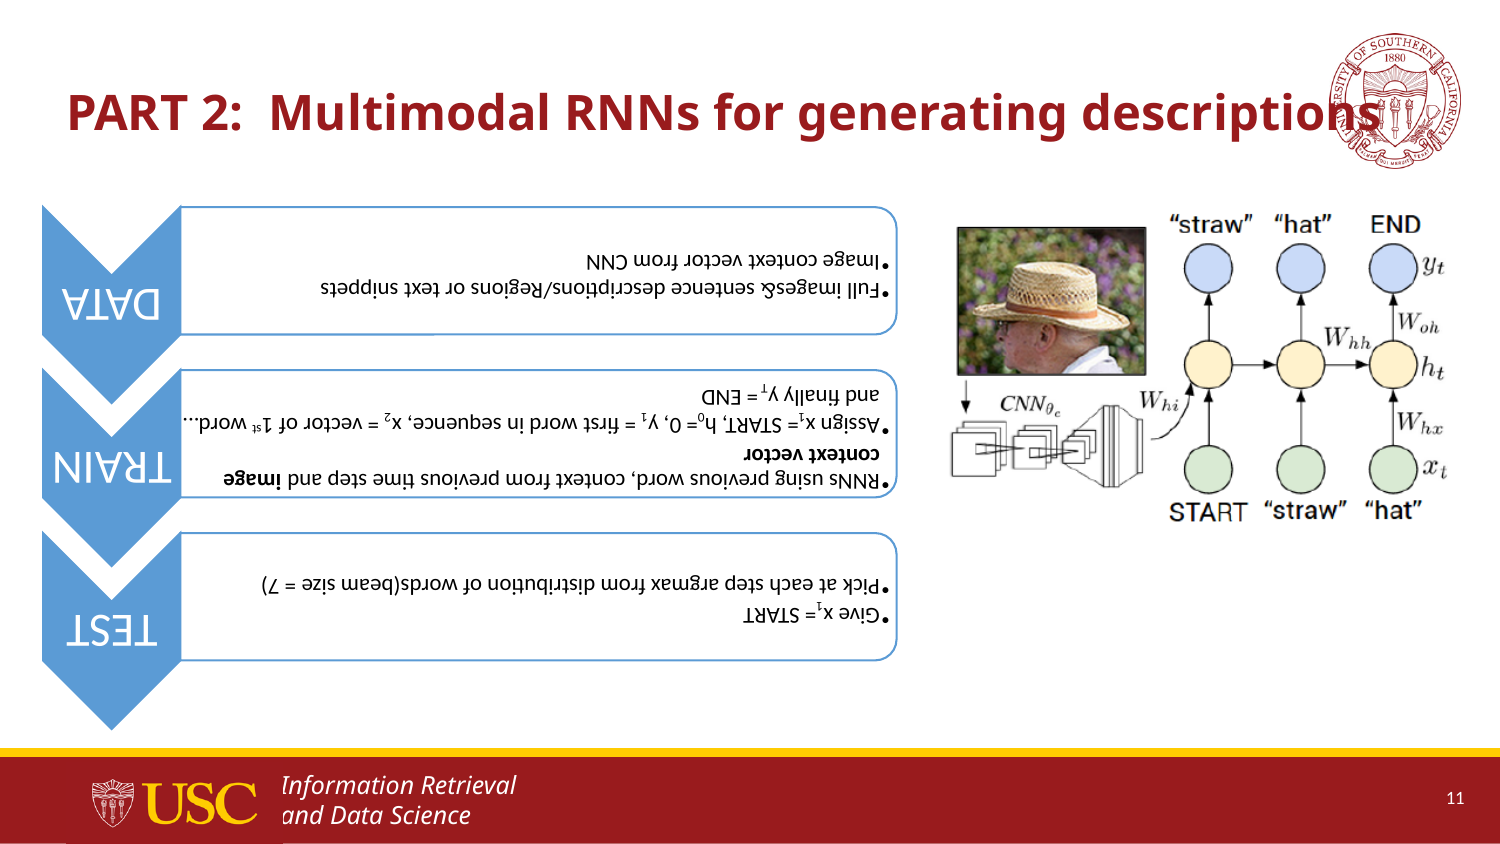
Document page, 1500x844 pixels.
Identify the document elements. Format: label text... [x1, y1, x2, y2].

title PART 2: Multimodal RNNs for generating descriptions [51, 72, 1449, 167]
picture [66, 762, 283, 844]
picture [1329, 33, 1461, 169]
slide_number 11 [1389, 764, 1480, 830]
picture [918, 189, 1450, 525]
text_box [43, 206, 897, 730]
